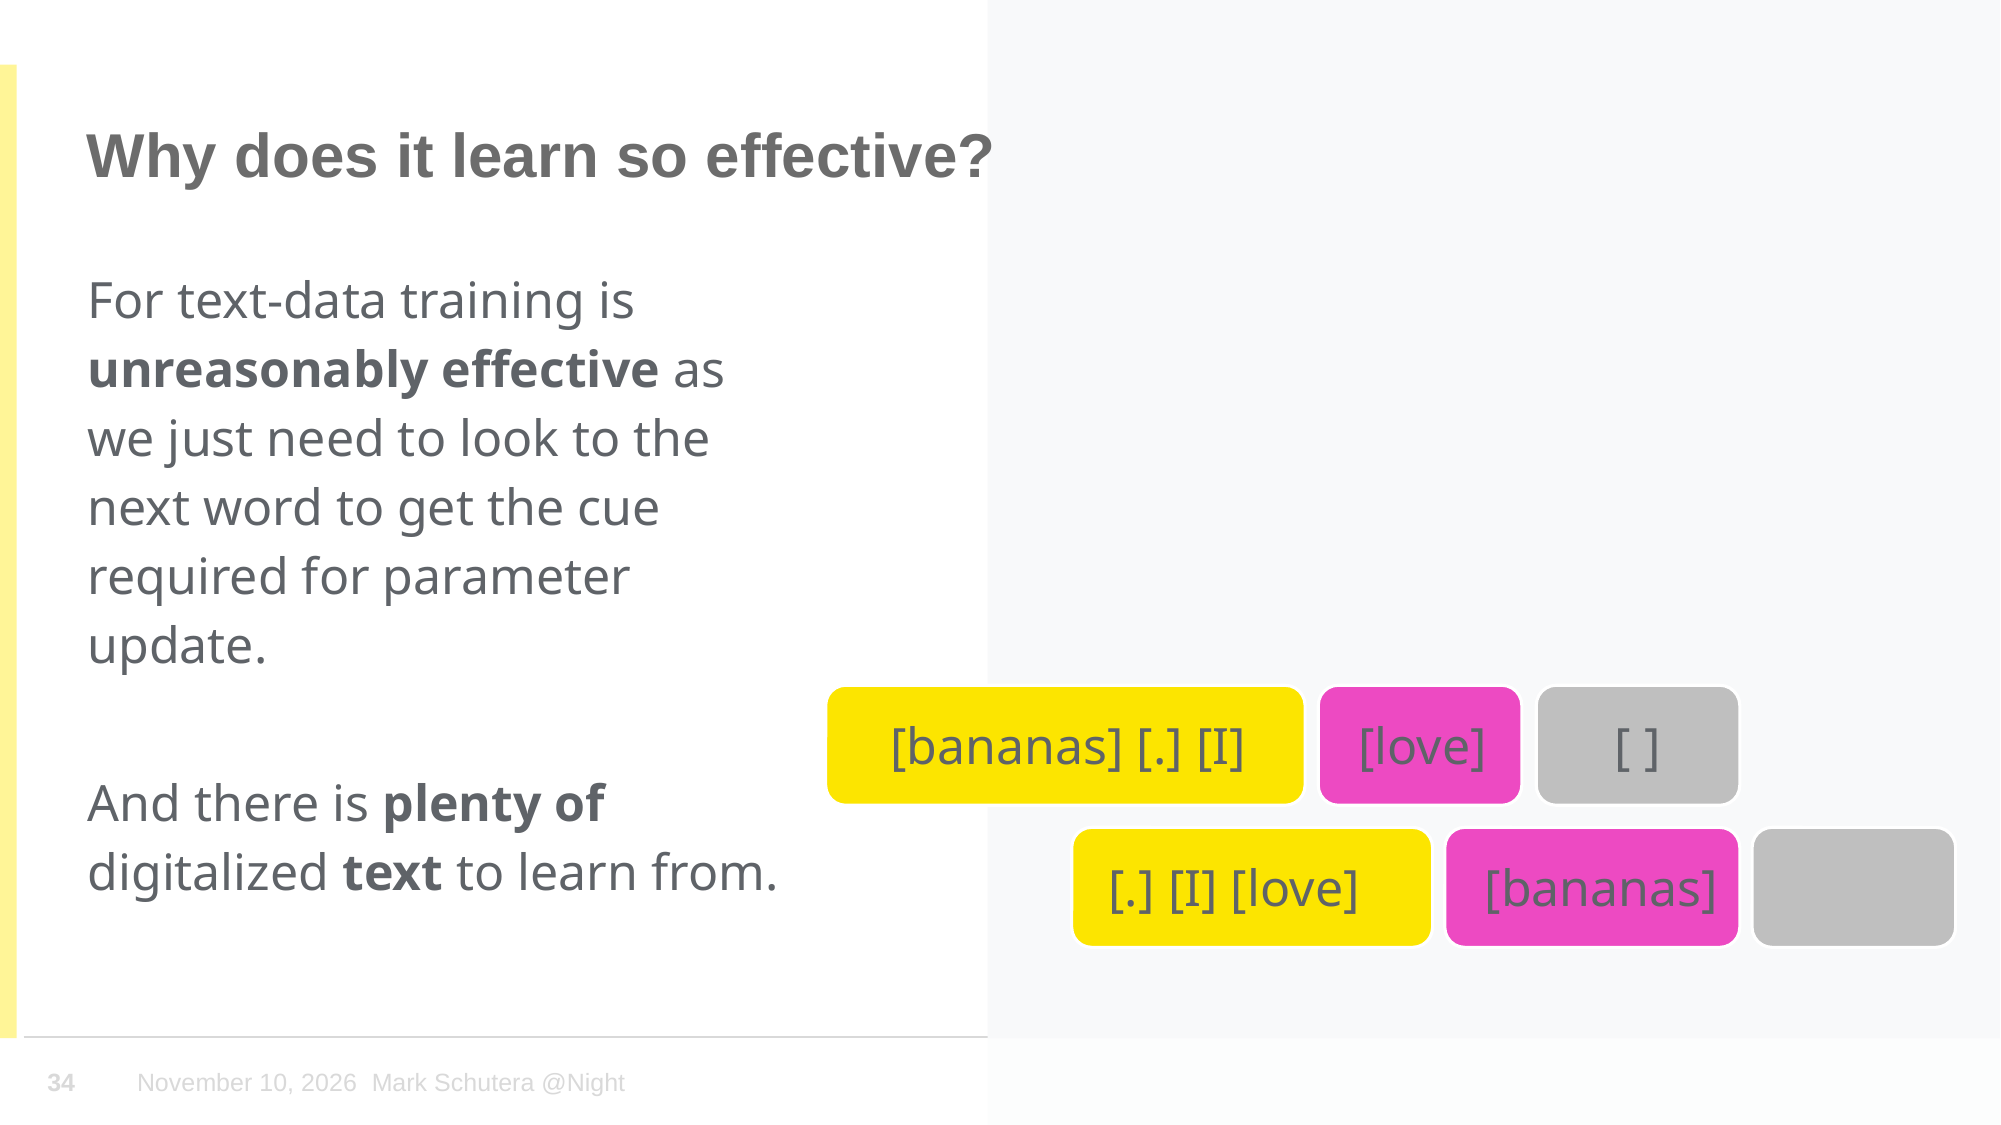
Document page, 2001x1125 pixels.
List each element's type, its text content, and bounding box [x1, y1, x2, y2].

text_box [ ] [1561, 707, 1715, 783]
text_box [love] [1343, 707, 1522, 783]
title Why does it learn so effective? [86, 64, 1000, 191]
text_box [.] [I] [love] [1093, 849, 1443, 925]
slide_number 34 [47, 1038, 119, 1125]
text_box [1443, 825, 1742, 949]
text_box [1070, 825, 1435, 949]
list For text-data training is unreasonably effective as we just need to look to the next word to get the cue required for parameter update. And there is plenty of digitalized text to learn from. [87, 259, 784, 1014]
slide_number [137, 1038, 362, 1125]
text_box [1534, 683, 1742, 807]
text_box [1316, 683, 1524, 807]
text_box [1750, 825, 1958, 949]
text_box [824, 683, 1307, 807]
text_box [bananas] [.] [I] [875, 707, 1303, 783]
text_box [bananas] [1469, 849, 1740, 925]
